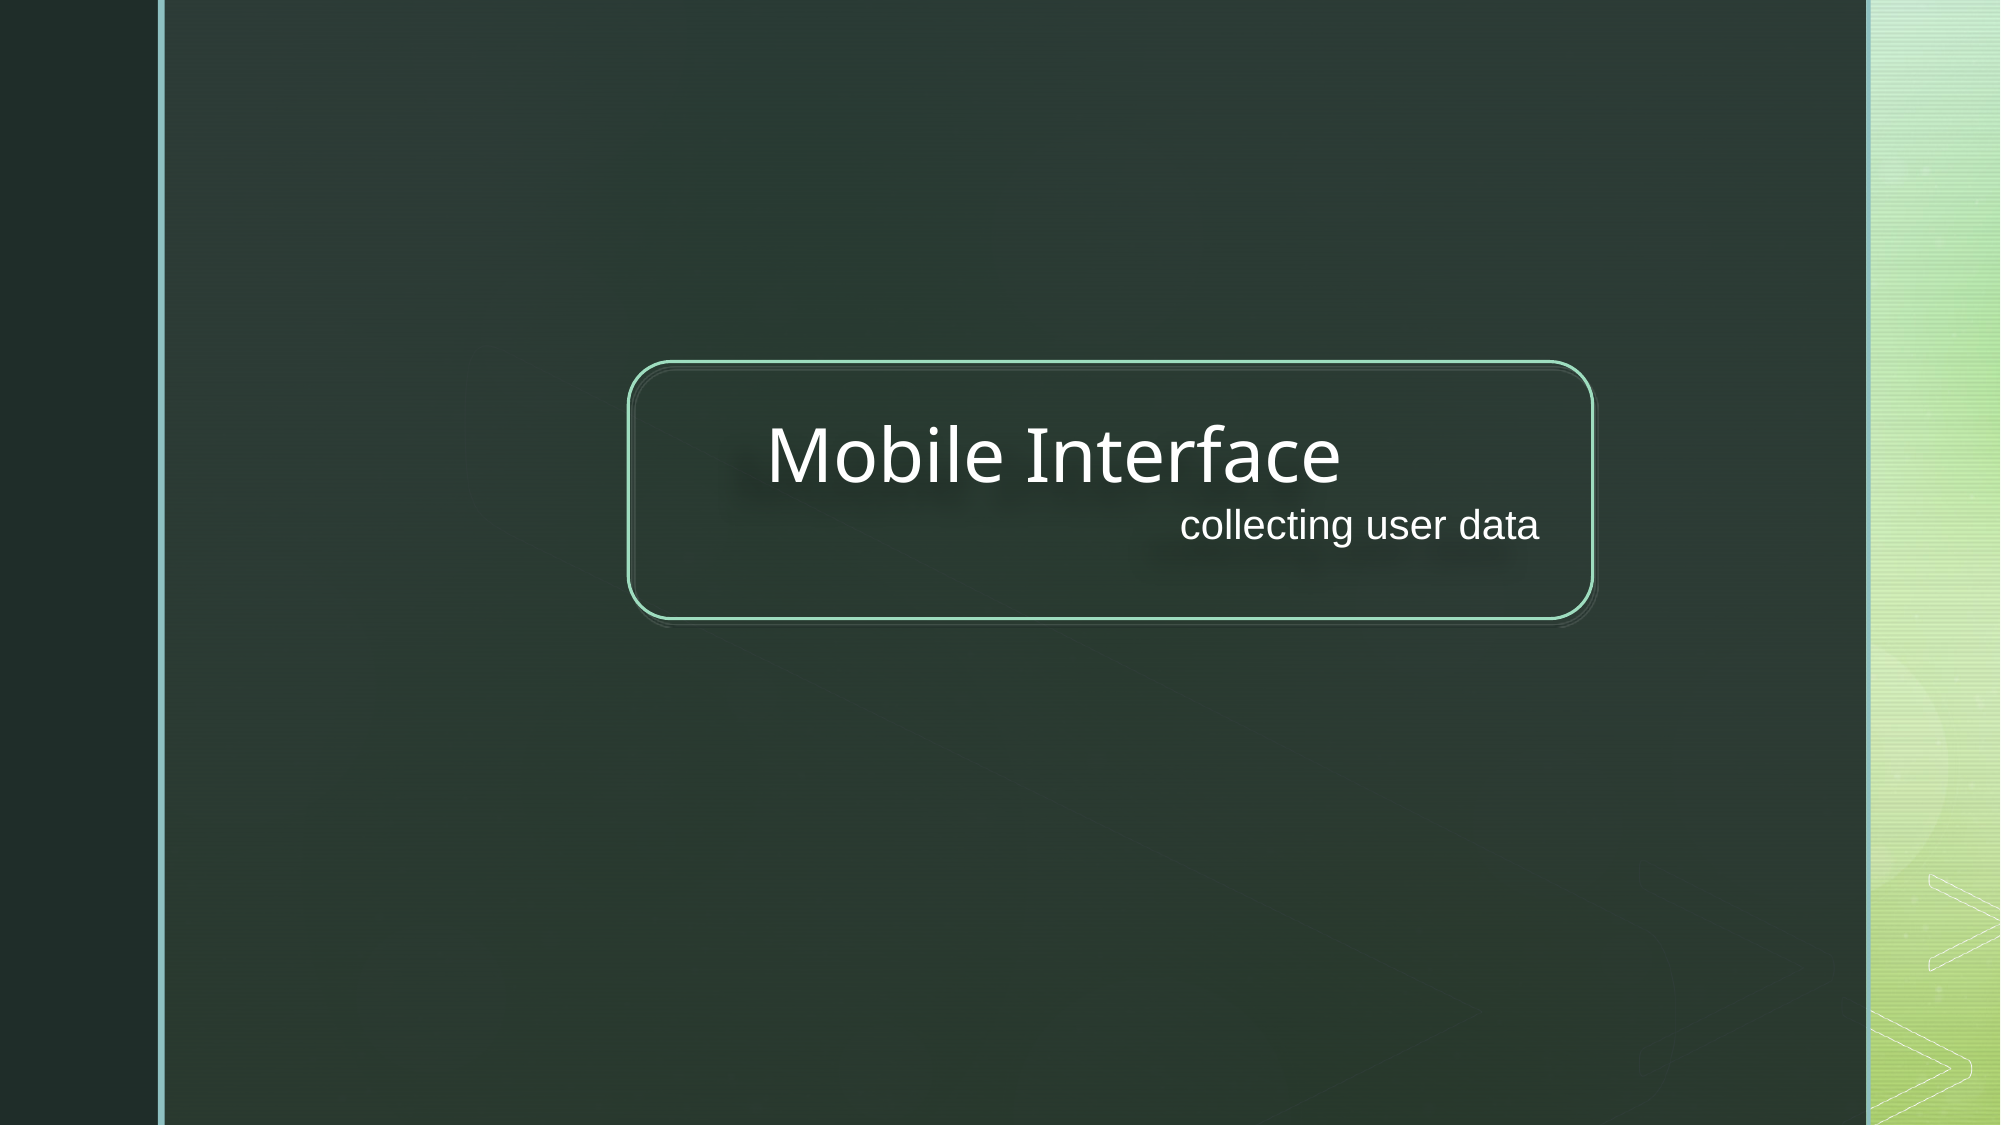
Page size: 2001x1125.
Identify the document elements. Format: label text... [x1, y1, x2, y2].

text_box [626, 360, 1594, 620]
picture [1871, 0, 2001, 1125]
text_box Mobile Interface collecting user data [553, 400, 1555, 646]
